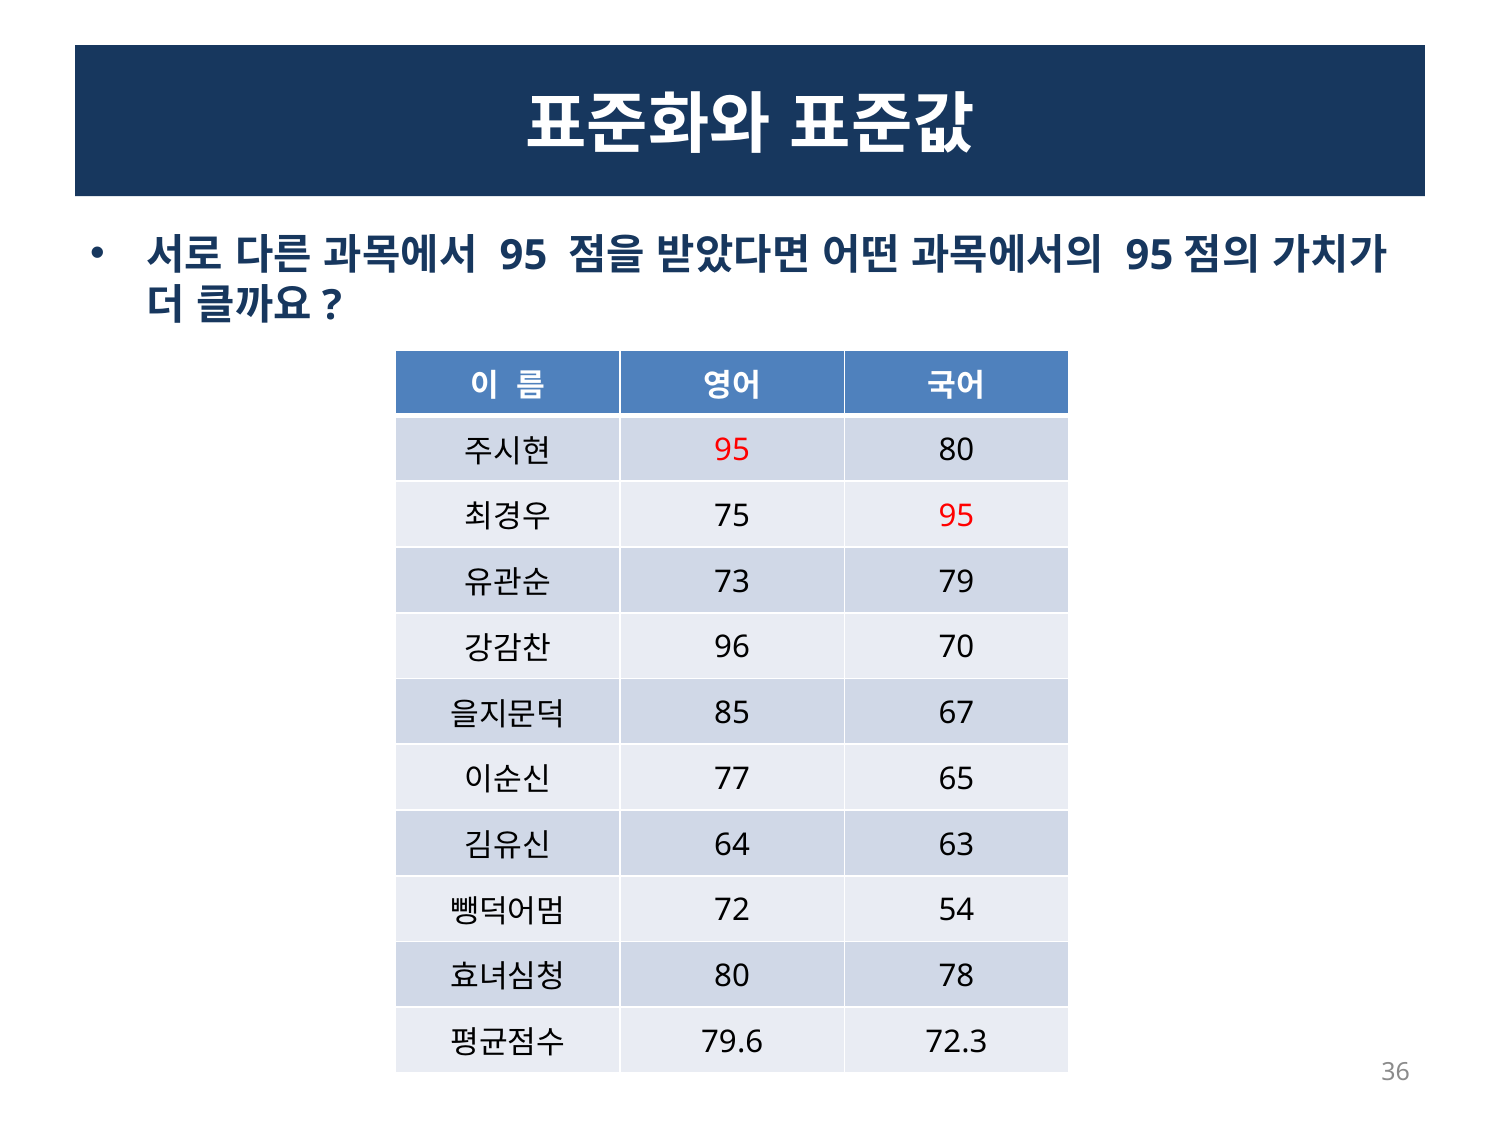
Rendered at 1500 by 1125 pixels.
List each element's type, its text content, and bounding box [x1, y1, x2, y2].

title 표준화와 표준값 [75, 45, 1425, 197]
table_header 이 름 [396, 351, 619, 413]
table_header 국어 [845, 351, 1068, 413]
table_cell 주시현 [396, 418, 619, 480]
table_cell 65 [845, 745, 1068, 809]
table_cell 유관순 [396, 548, 619, 612]
table_cell 67 [845, 679, 1068, 743]
table_cell 을지문덕 [396, 679, 619, 743]
table_cell 95 [845, 482, 1068, 546]
table_cell 70 [845, 614, 1068, 678]
table_cell 72.3 [845, 1008, 1068, 1072]
table_cell 이순신 [396, 745, 619, 809]
table_cell 뺑덕어멈 [396, 877, 619, 941]
table_cell 77 [621, 745, 844, 809]
table_cell 80 [621, 942, 844, 1006]
table_cell 73 [621, 548, 844, 612]
table_cell 54 [845, 877, 1068, 941]
table_cell 평균점수 [396, 1008, 619, 1072]
table_cell 64 [621, 811, 844, 875]
table_cell 72 [621, 877, 844, 941]
table_cell 96 [621, 614, 844, 678]
list 서로 다른 과목에서 95 점을 받았다면 어떤 과목에서의 95점의 가치가 더 클까요? [75, 219, 1425, 1005]
table_cell 95 [621, 418, 844, 480]
table_cell 63 [845, 811, 1068, 875]
table_cell 85 [621, 679, 844, 743]
slide_number 36 [1074, 1042, 1425, 1103]
table_cell 79.6 [621, 1008, 844, 1072]
table_cell 80 [845, 418, 1068, 480]
table_cell 김유신 [396, 811, 619, 875]
table_cell 강감찬 [396, 614, 619, 678]
table_cell 최경우 [396, 482, 619, 546]
table_header 영어 [621, 351, 844, 413]
table_cell 75 [621, 482, 844, 546]
table_cell 79 [845, 548, 1068, 612]
table_cell 효녀심청 [396, 942, 619, 1006]
table_cell 78 [845, 942, 1068, 1006]
